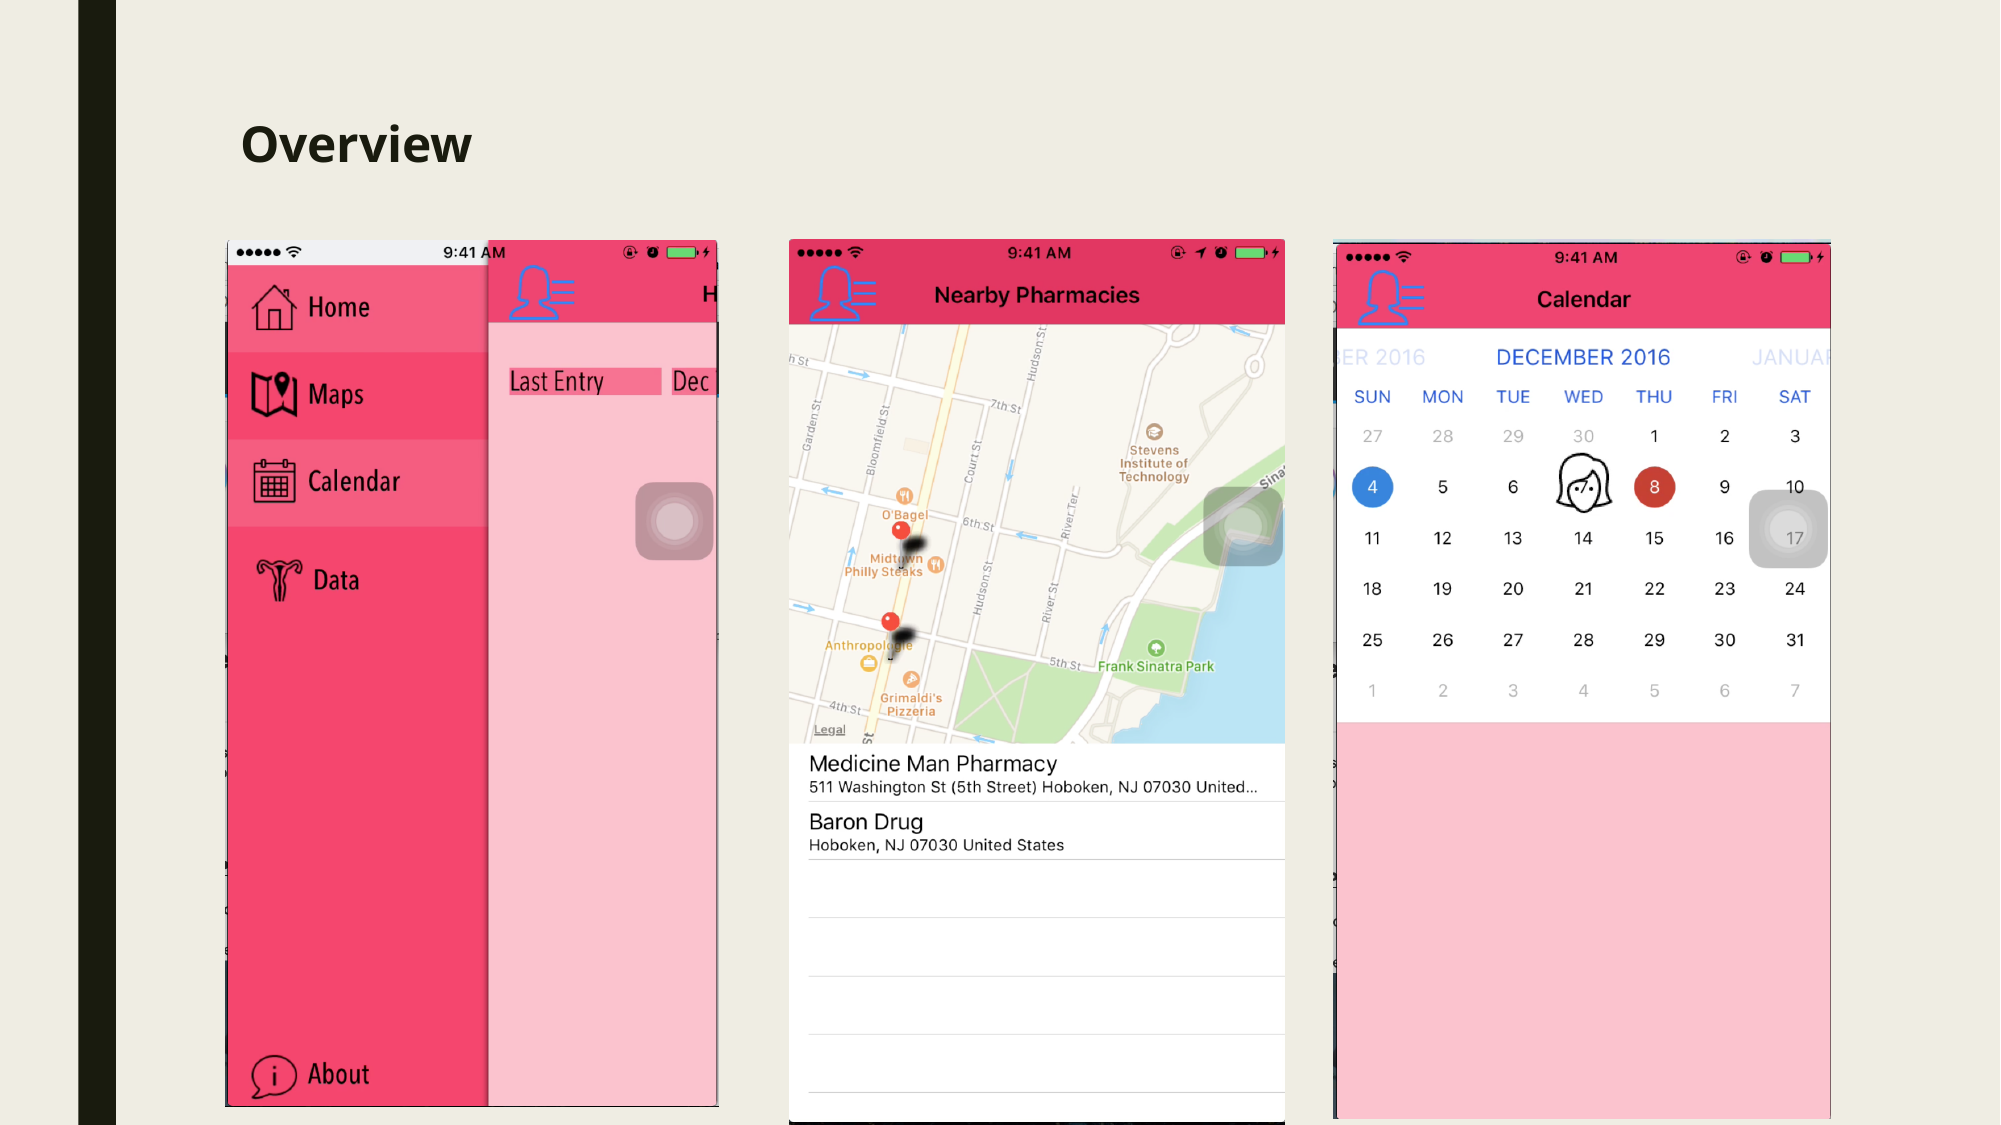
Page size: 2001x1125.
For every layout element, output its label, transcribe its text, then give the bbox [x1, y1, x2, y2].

picture [224, 240, 719, 1107]
picture [789, 239, 1285, 1125]
title Overview [225, 112, 1800, 241]
picture [1333, 239, 1831, 1119]
